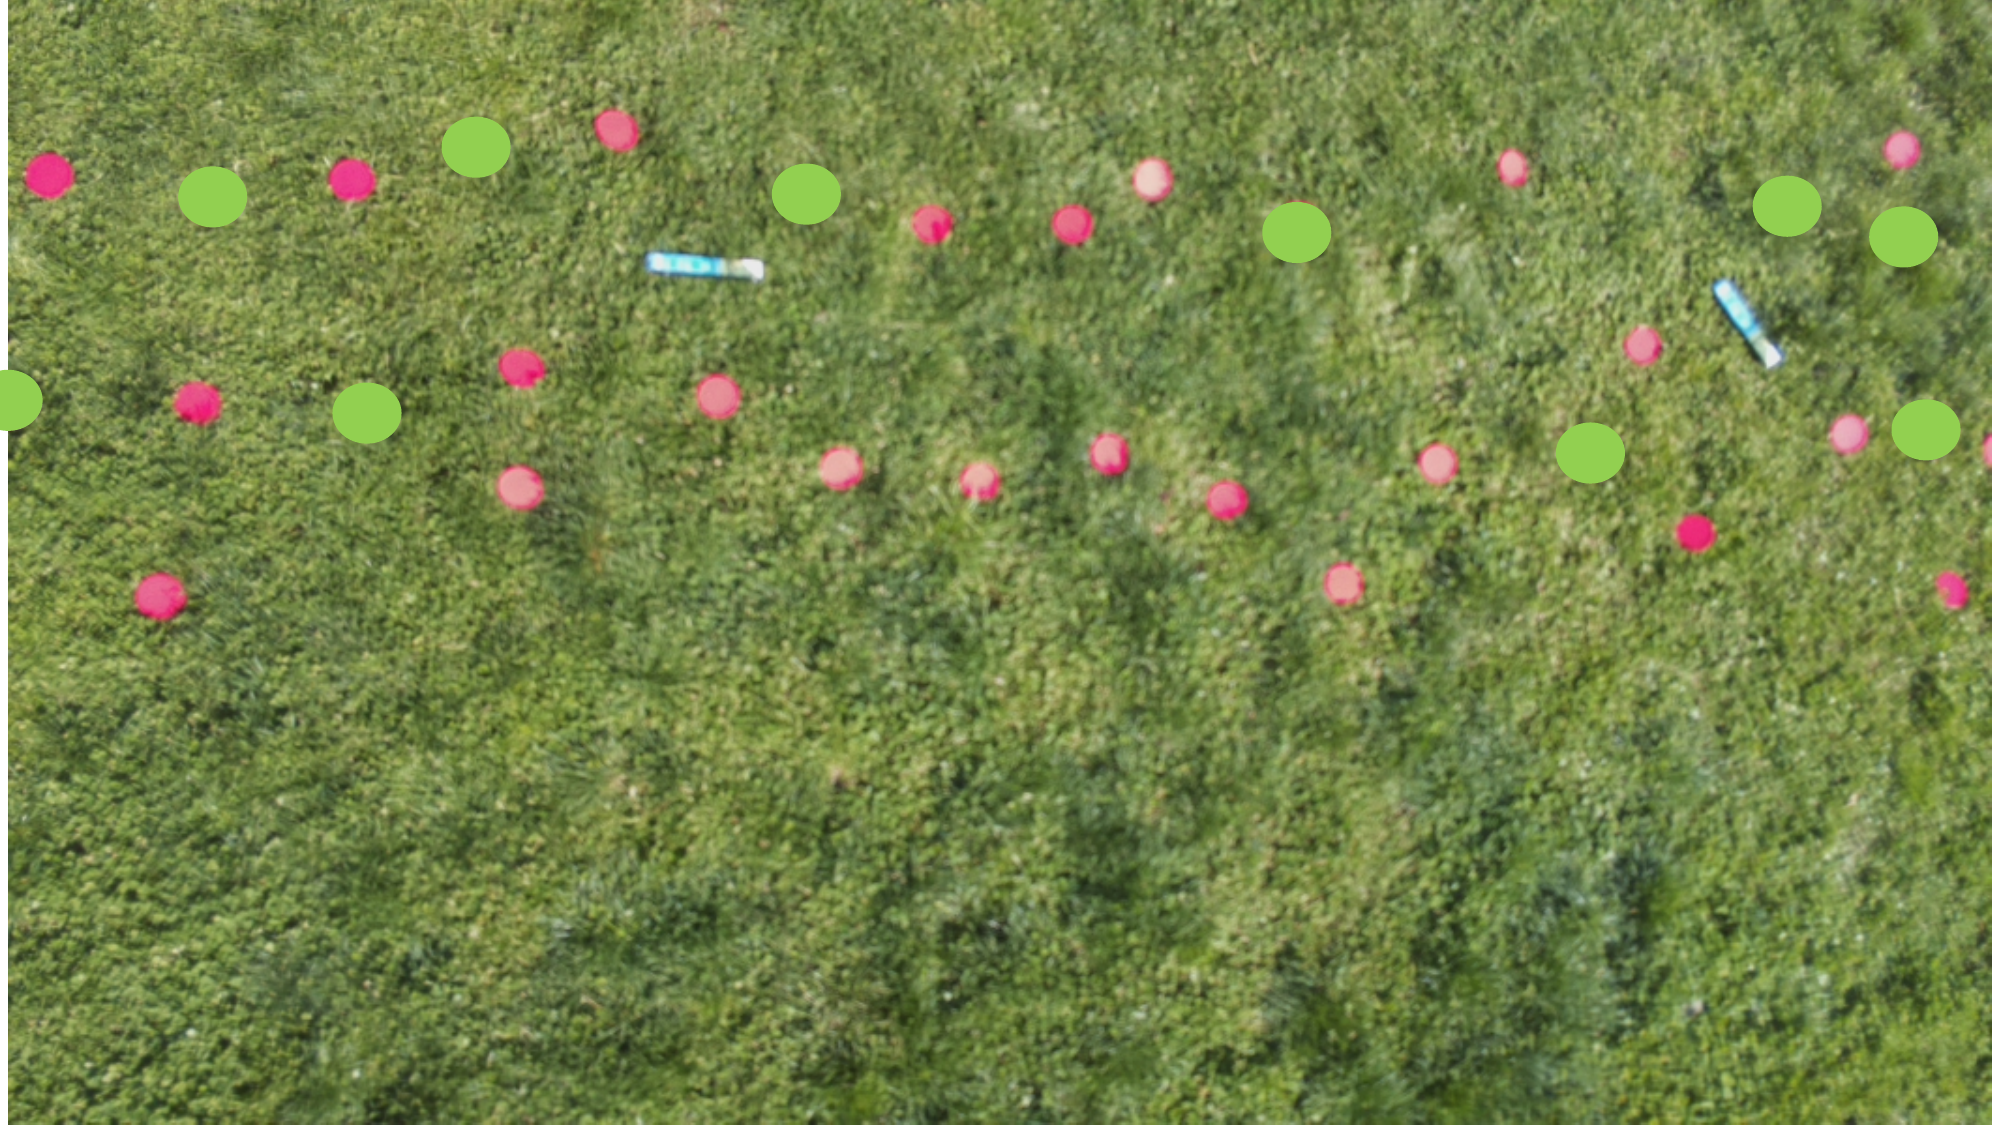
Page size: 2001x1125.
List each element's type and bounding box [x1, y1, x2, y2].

picture [8, 0, 1992, 1125]
text_box [0, 369, 8, 431]
